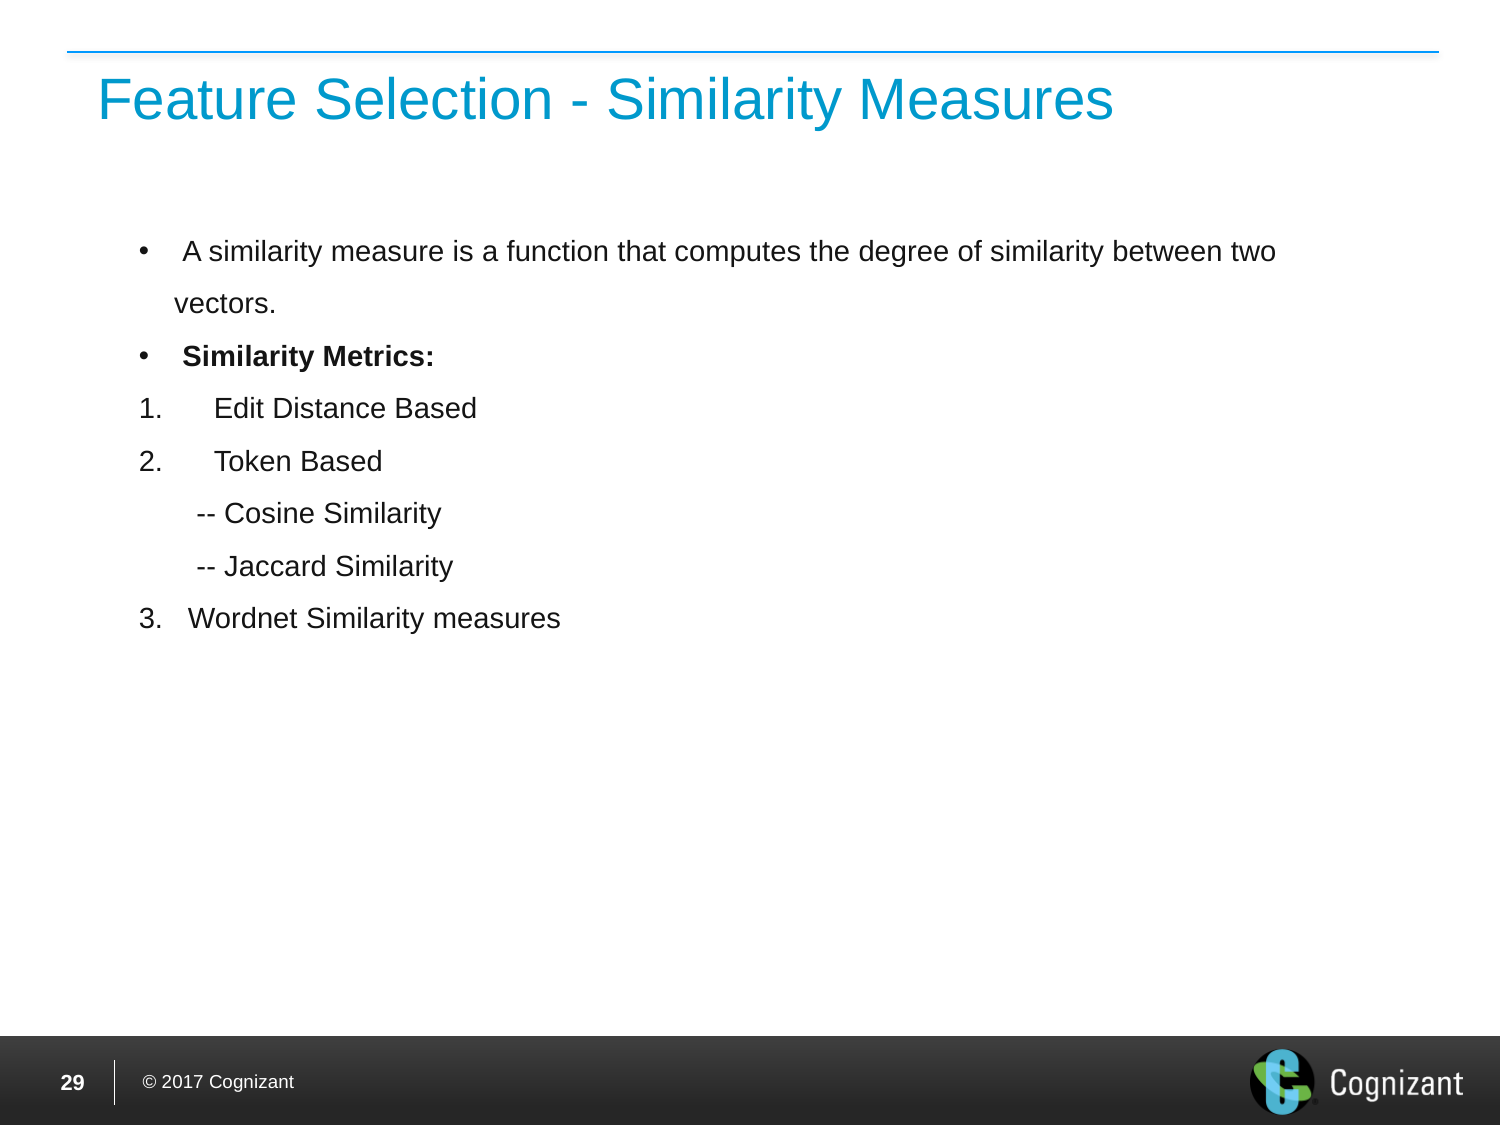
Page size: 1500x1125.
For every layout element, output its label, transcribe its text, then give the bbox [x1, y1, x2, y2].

text_box [30, 231, 1390, 941]
slide_number 28 [27, 1045, 100, 1118]
picture [1250, 1049, 1463, 1115]
title Feature Selection - Similarity Measures [49, 54, 1438, 154]
text_box A similarity measure is a function that computes the degree of similarity between two vectors. Similarity Metrics: Edit Distance Based Token Based -- Cosine Similarity -- Jaccard Similarity 3. Wordnet Similarity measures [123, 172, 1390, 712]
